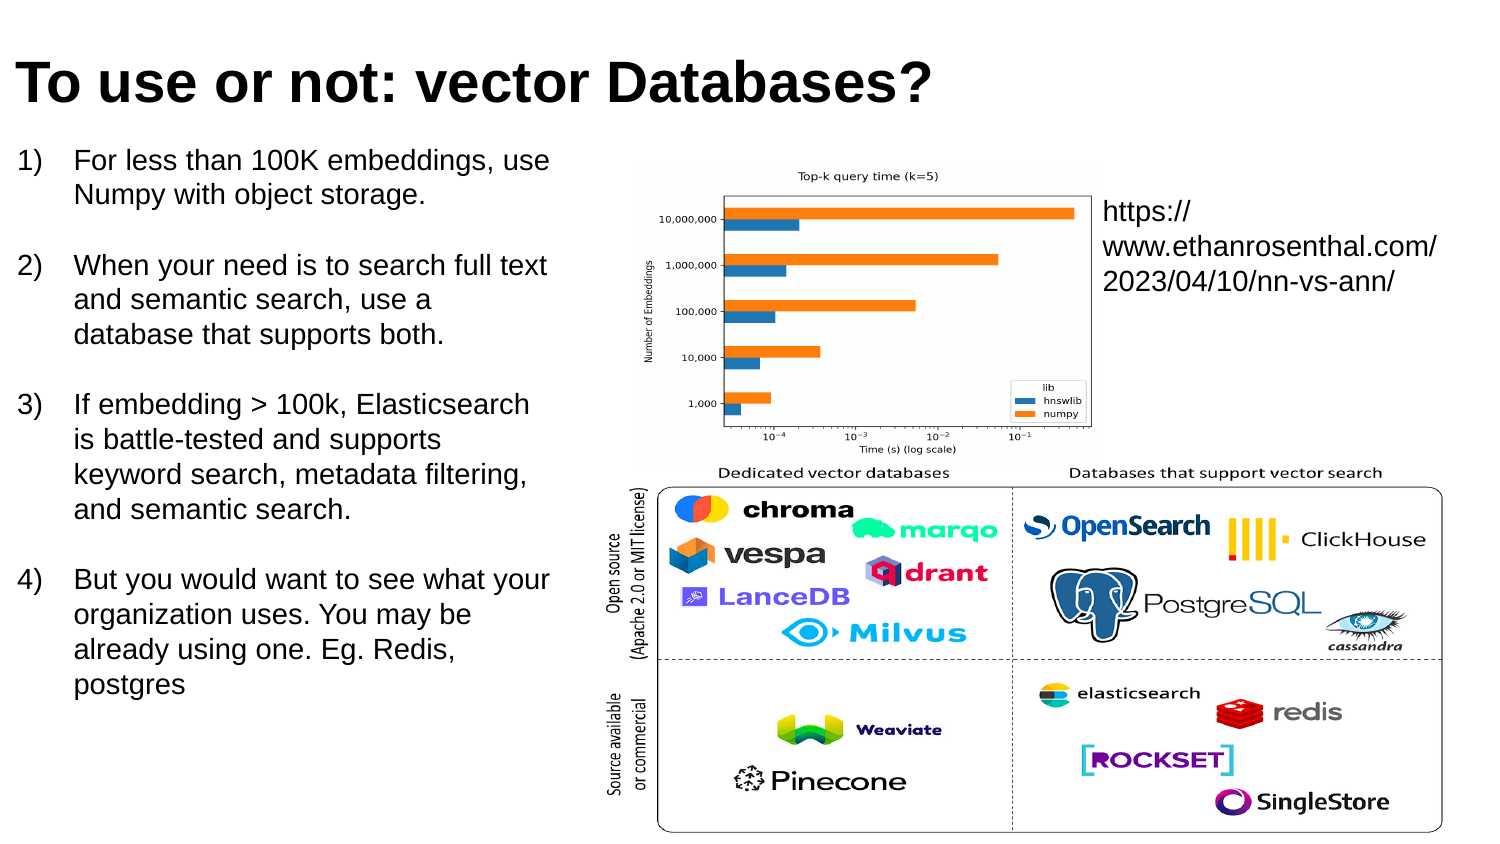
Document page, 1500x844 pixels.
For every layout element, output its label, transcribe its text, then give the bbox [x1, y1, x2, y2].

text_box https://www.ethanrosenthal.com/2023/04/10/nn-vs-ann/ [1106, 185, 1491, 305]
picture [592, 166, 1463, 842]
text_box To use or not: vector Databases? [0, 28, 1071, 269]
text_box For less than 100K embeddings, use Numpy with object storage. When your need is to search full text and semantic search, use a database that supports both. If embedding > 100k, Elasticsearch is battle-tested and supports keyword search, metadata filtering, and semantic search. But you would want to see what your organization uses. You may be already using one. Eg. Redis, postgres [2, 133, 572, 743]
